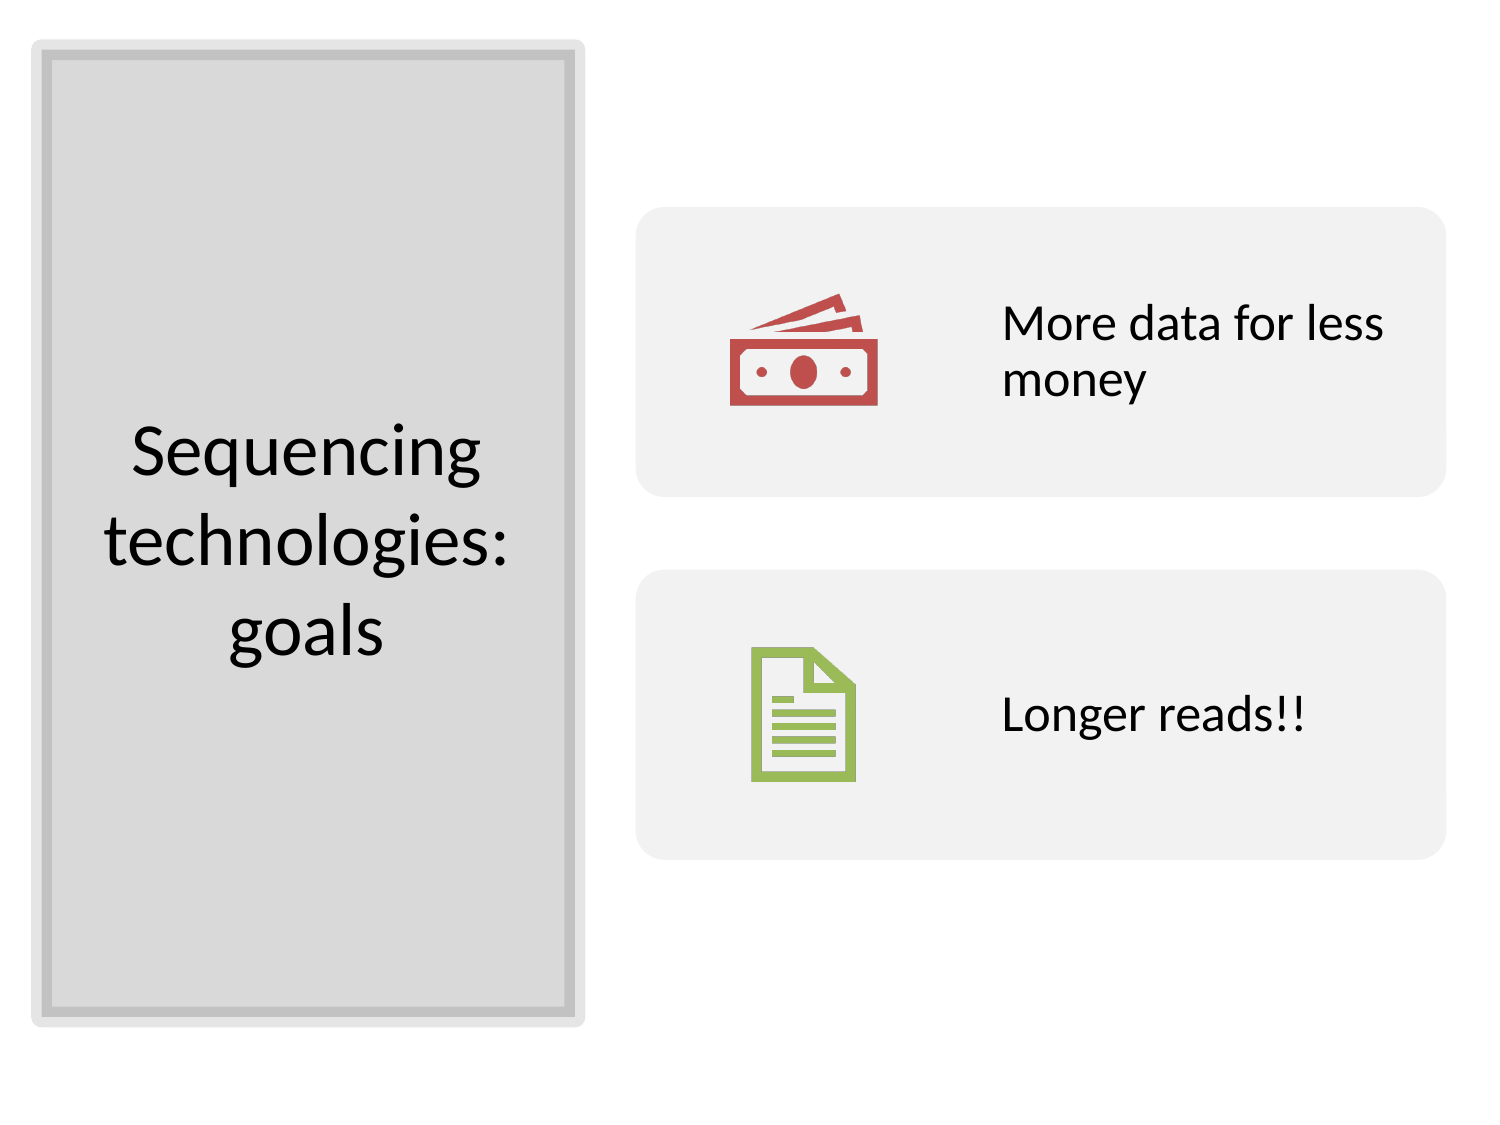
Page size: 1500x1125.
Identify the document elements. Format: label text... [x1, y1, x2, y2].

text_box [39, 48, 577, 1019]
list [635, 49, 1447, 1018]
title Sequencing technologies: goals [73, 104, 541, 967]
